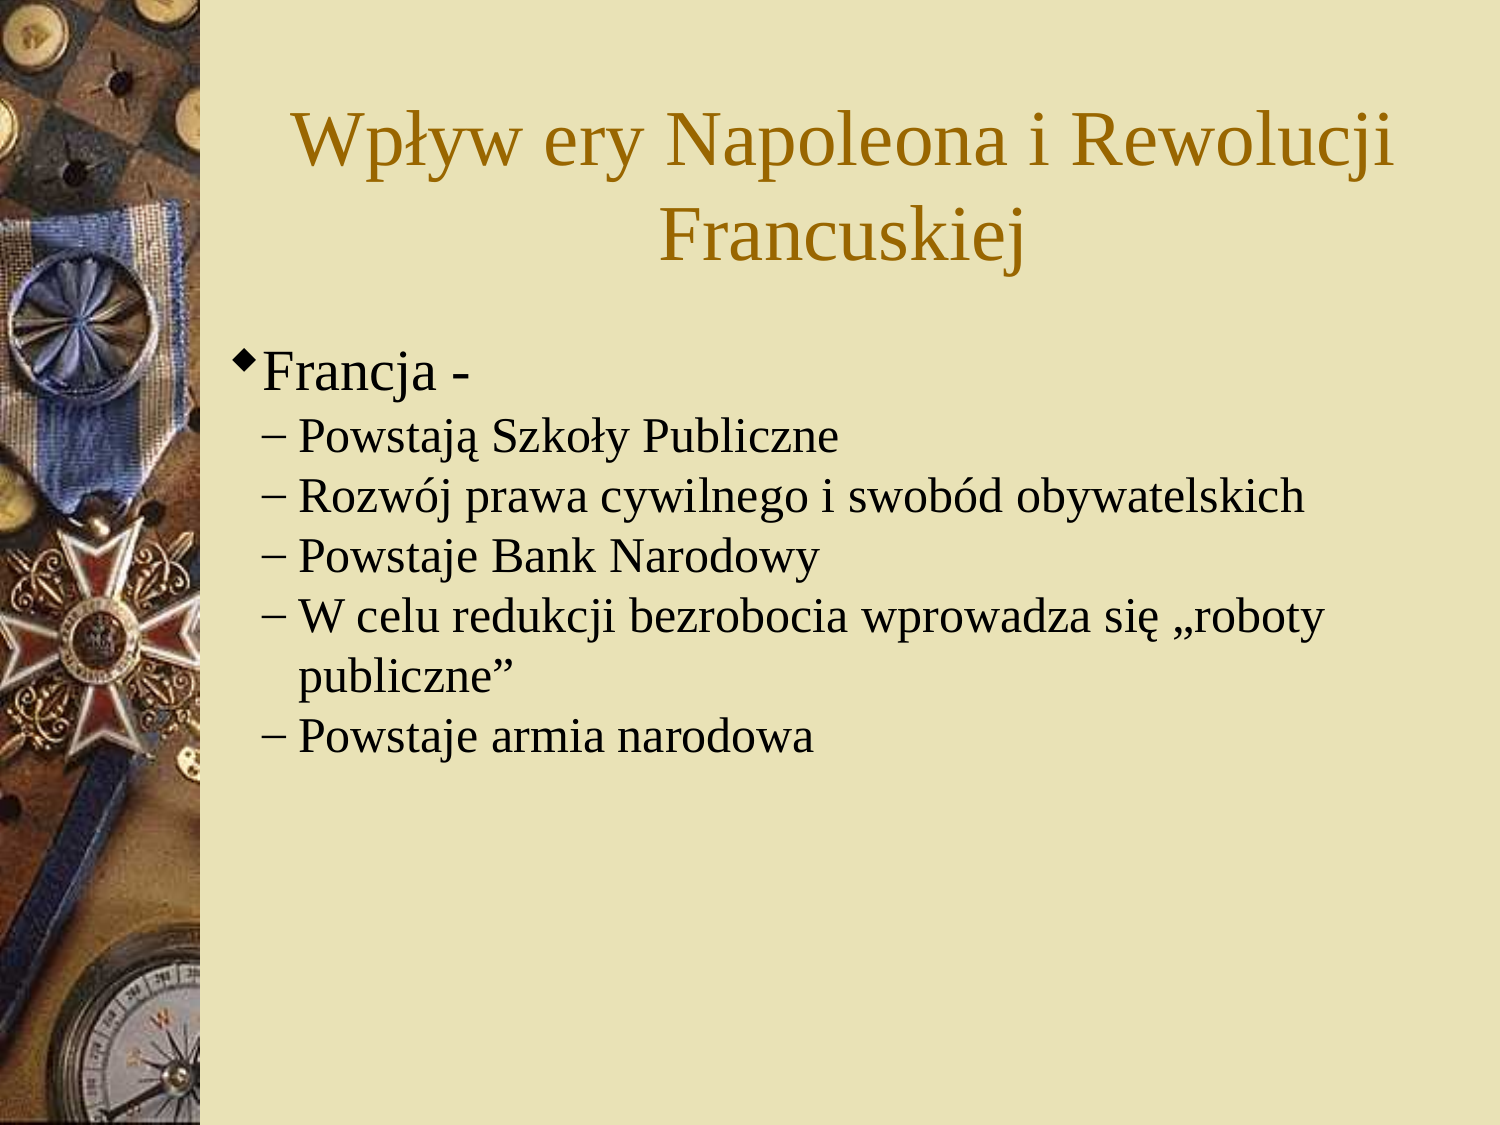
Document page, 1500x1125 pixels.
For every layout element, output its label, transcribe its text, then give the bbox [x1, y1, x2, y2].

text_box Wpływ ery Napoleona i Rewolucji Francuskiej [225, 87, 1463, 275]
picture [0, 0, 200, 1125]
text_box Francja - Powstają Szkoły Publiczne Rozwój prawa cywilnego i swobód obywatelskich Powstaje Bank Narodowy W celu redukcji bezrobocia wprowadza się „roboty publiczne” Powstaje armia narodowa [212, 324, 1475, 1000]
